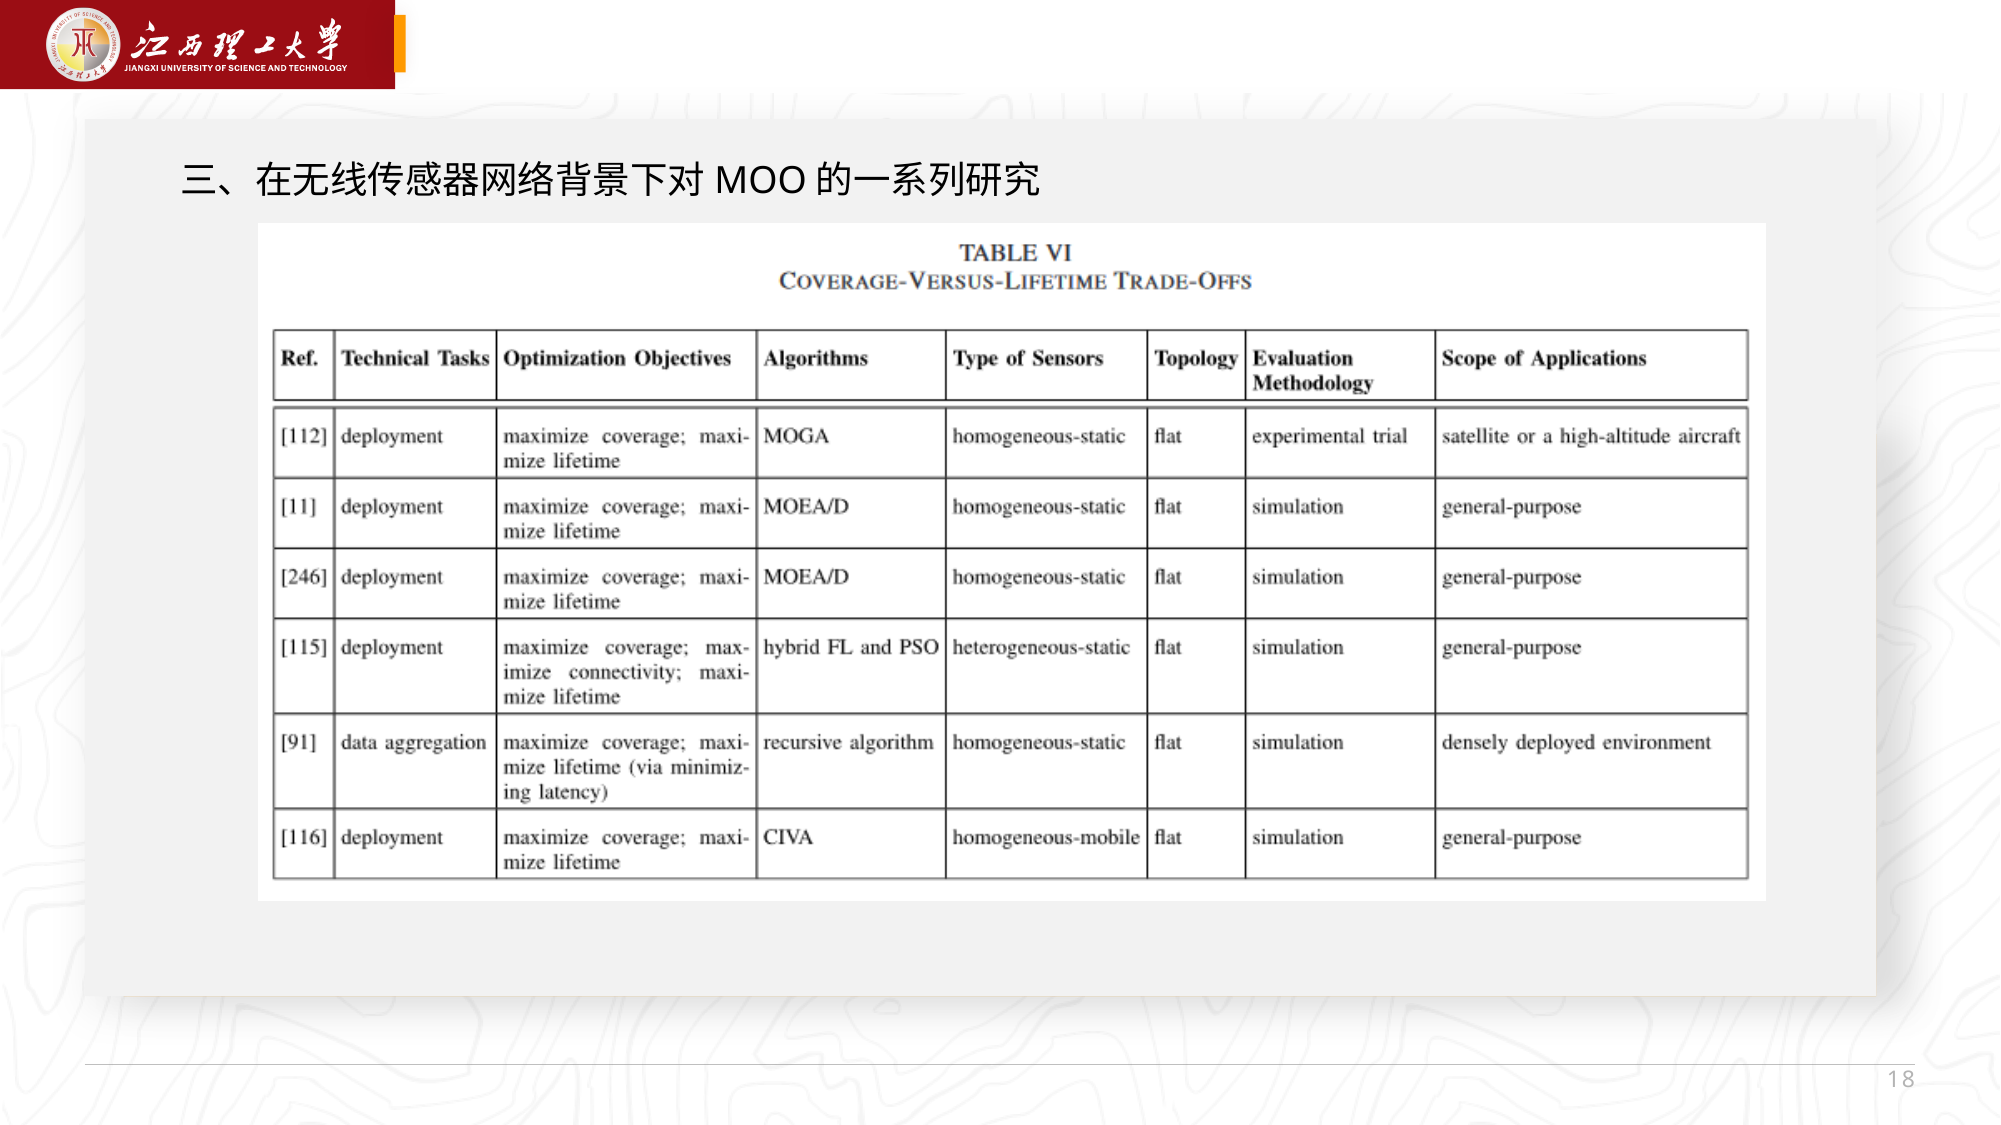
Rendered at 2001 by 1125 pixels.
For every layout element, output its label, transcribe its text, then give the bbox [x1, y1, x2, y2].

picture [258, 223, 1766, 901]
picture [46, 4, 355, 85]
text_box [84, 118, 1877, 997]
text_box 三、在无线传感器网络背景下对MOO的一系列研究 [165, 148, 1056, 209]
slide_number [1765, 1056, 1916, 1104]
